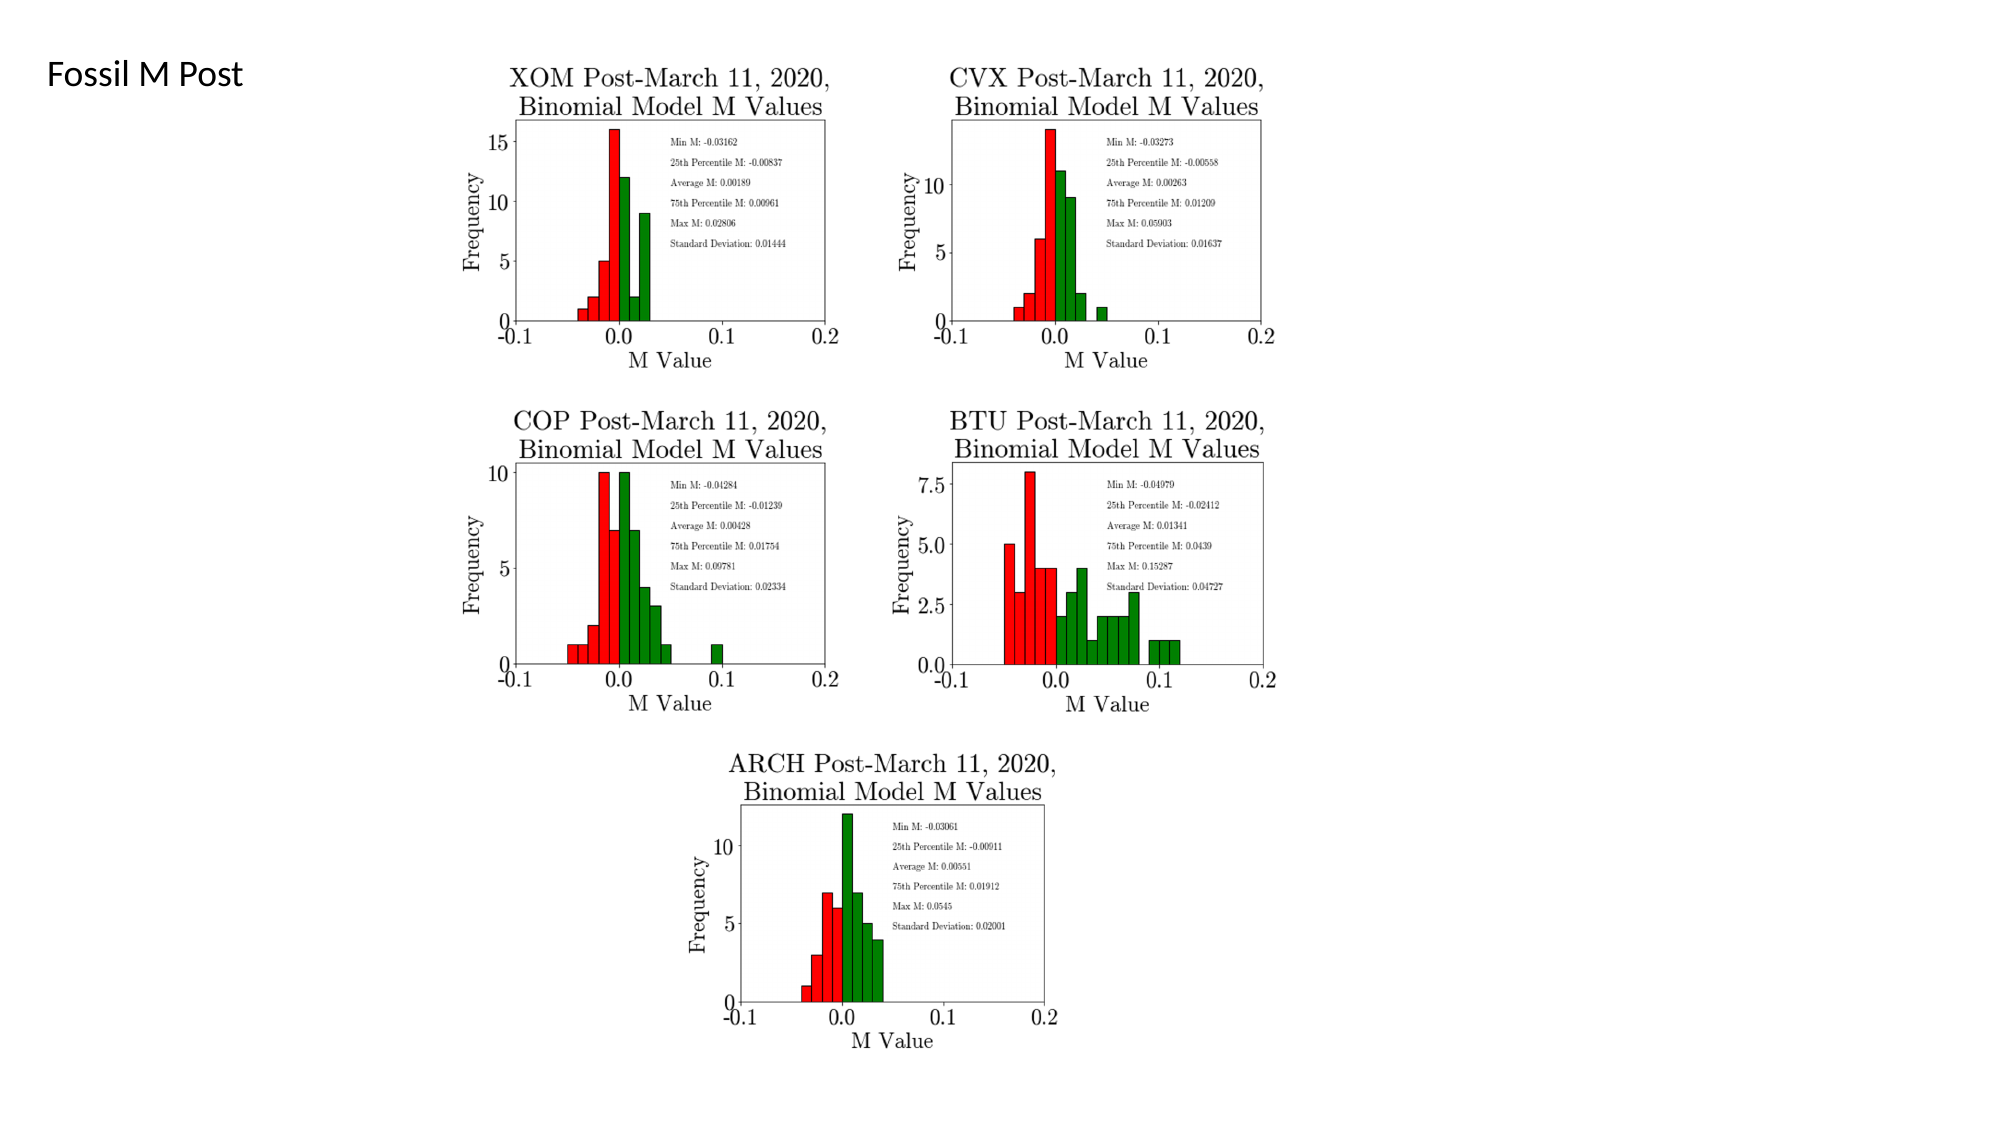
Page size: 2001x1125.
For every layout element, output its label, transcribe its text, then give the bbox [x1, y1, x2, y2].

picture [456, 61, 845, 378]
picture [682, 747, 1064, 1058]
text_box Fossil M Post [32, 41, 260, 102]
picture [886, 403, 1283, 722]
picture [456, 404, 845, 721]
picture [892, 61, 1281, 378]
